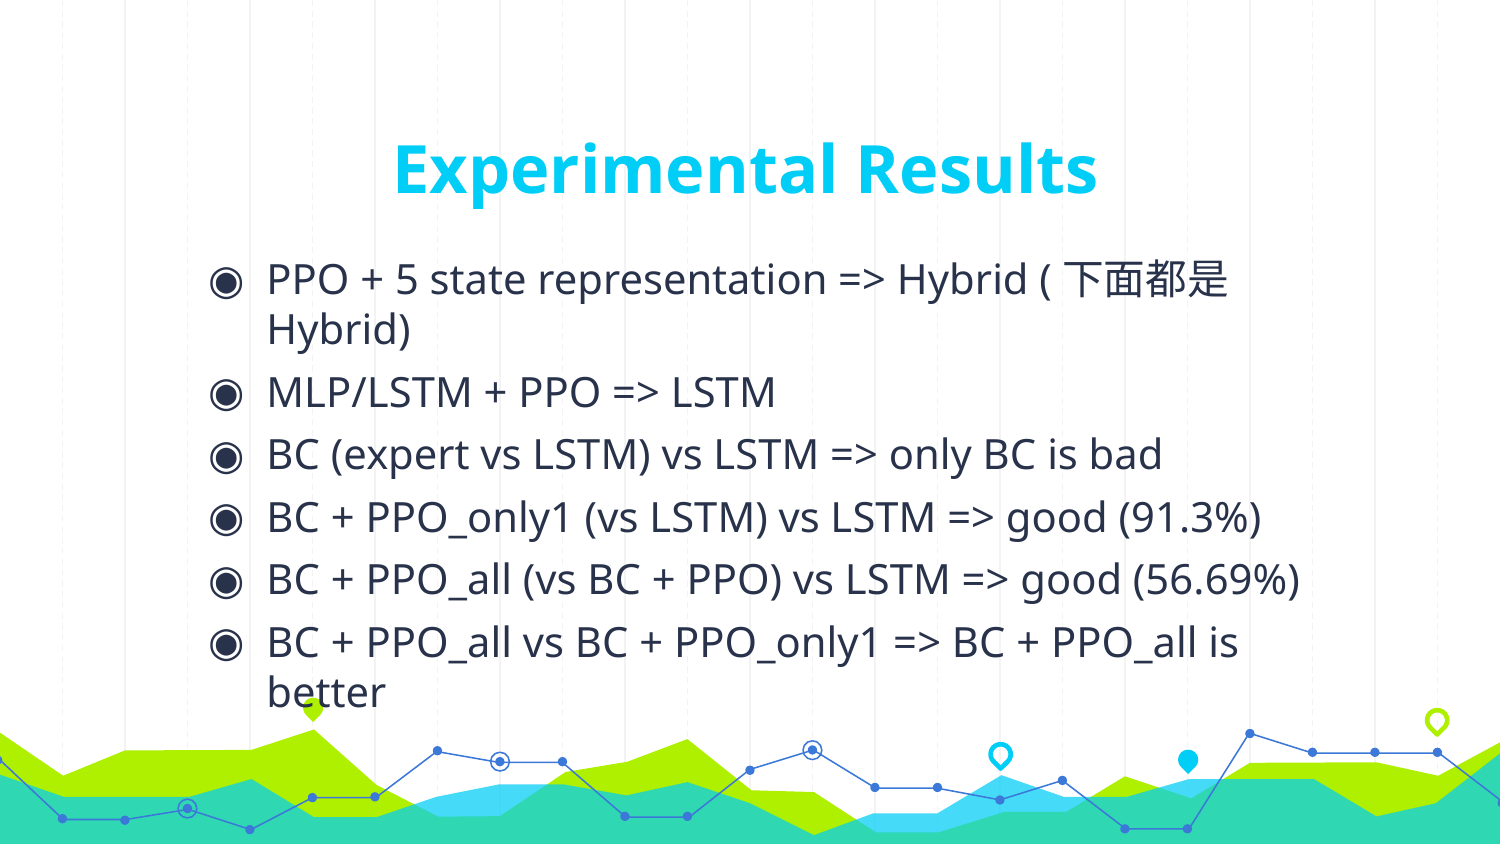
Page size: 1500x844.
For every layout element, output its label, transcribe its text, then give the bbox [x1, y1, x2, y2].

title Experimental Results [171, 103, 1320, 222]
list PPO + 5 state representation => Hybrid (下面都是Hybrid) MLP/LSTM + PPO => LSTM BC (expert vs LSTM) vs LSTM => only BC is bad BC + PPO_only1 (vs LSTM) vs LSTM => good (91.3%) BC + PPO_all (vs BC + PPO) vs LSTM => good (56.69%) BC + PPO_all vs BC + PPO_only1 => BC + PPO_all is better [176, 237, 1325, 711]
